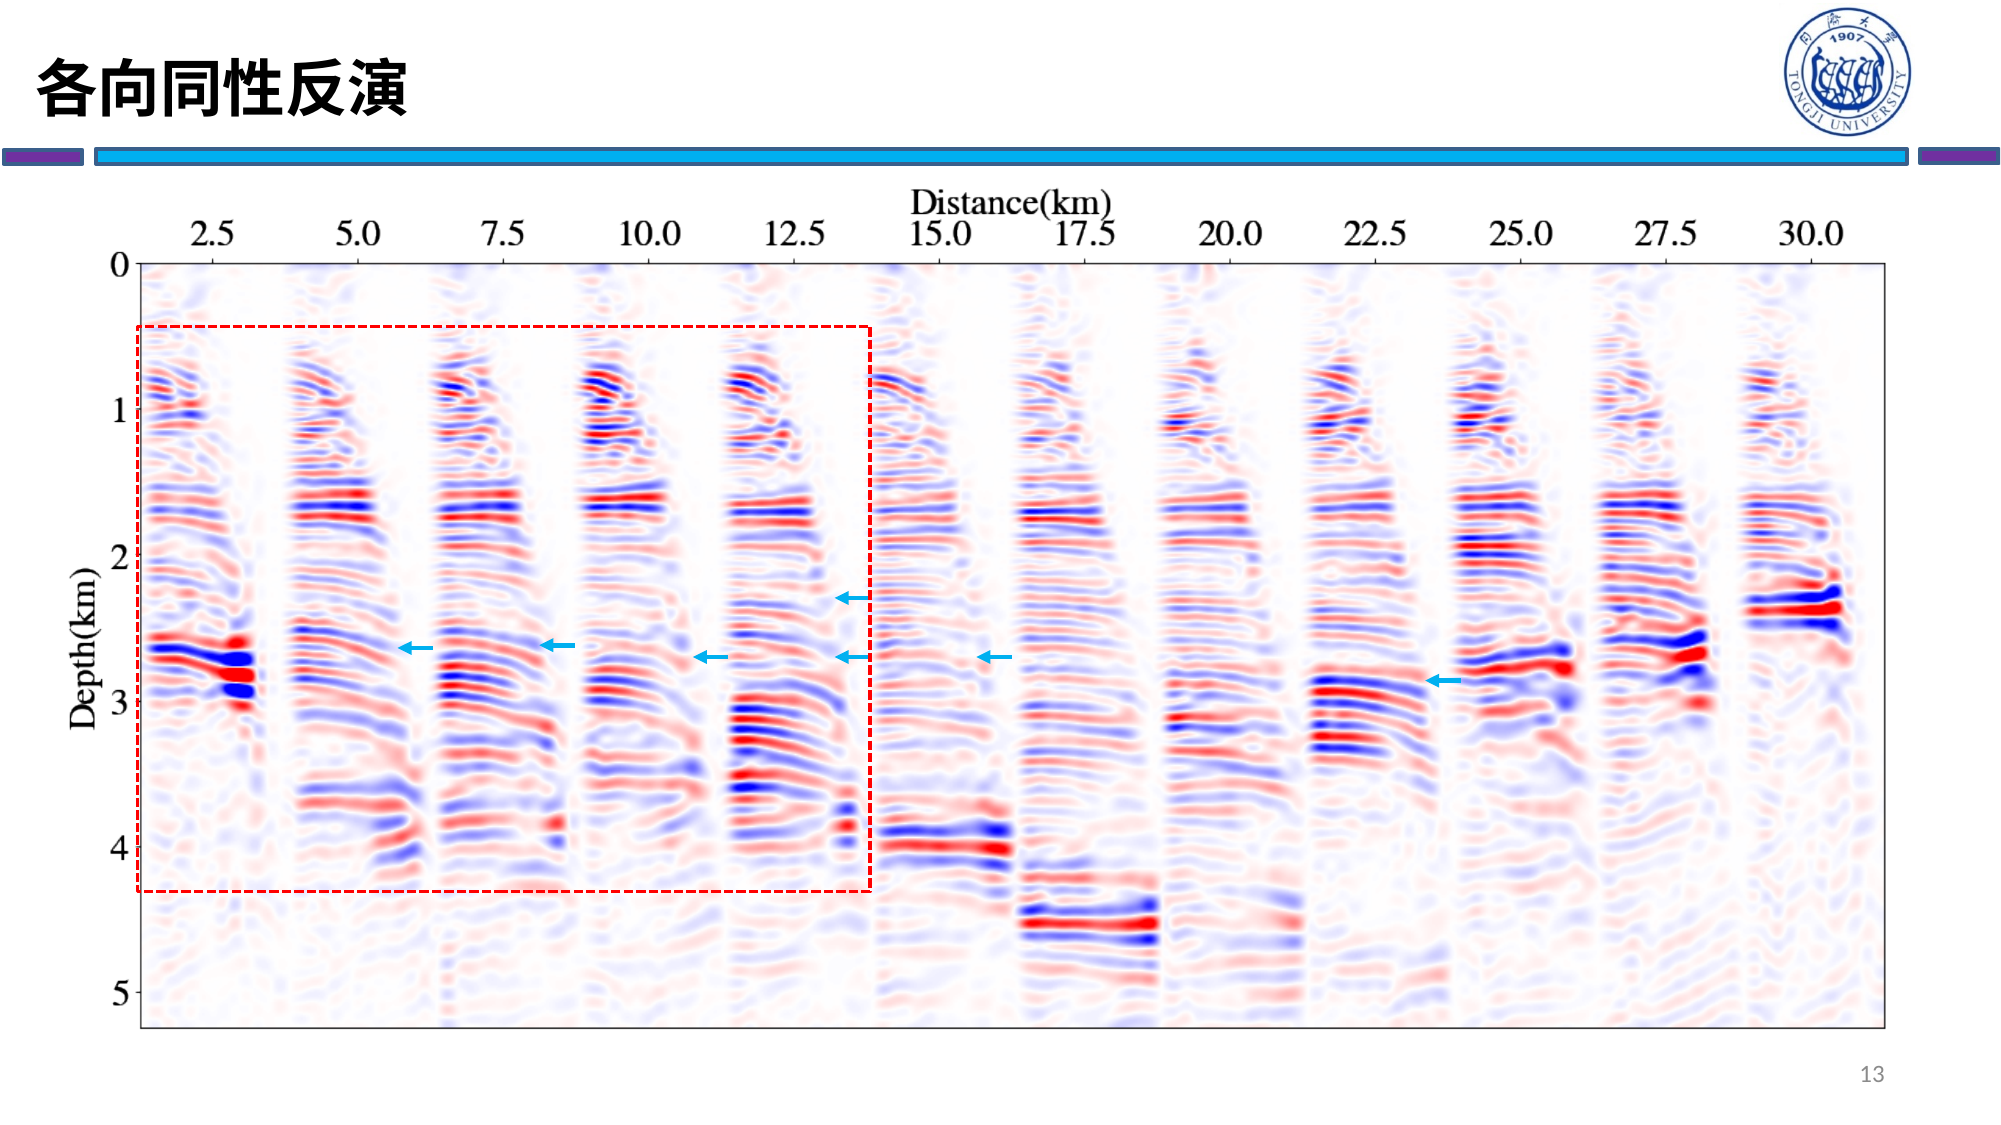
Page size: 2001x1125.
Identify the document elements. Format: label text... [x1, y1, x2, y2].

picture [1779, 2, 1916, 139]
text_box 各向同性反演 [20, 41, 811, 132]
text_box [58, 176, 1900, 1045]
slide_number 13 [1433, 1056, 1900, 1103]
